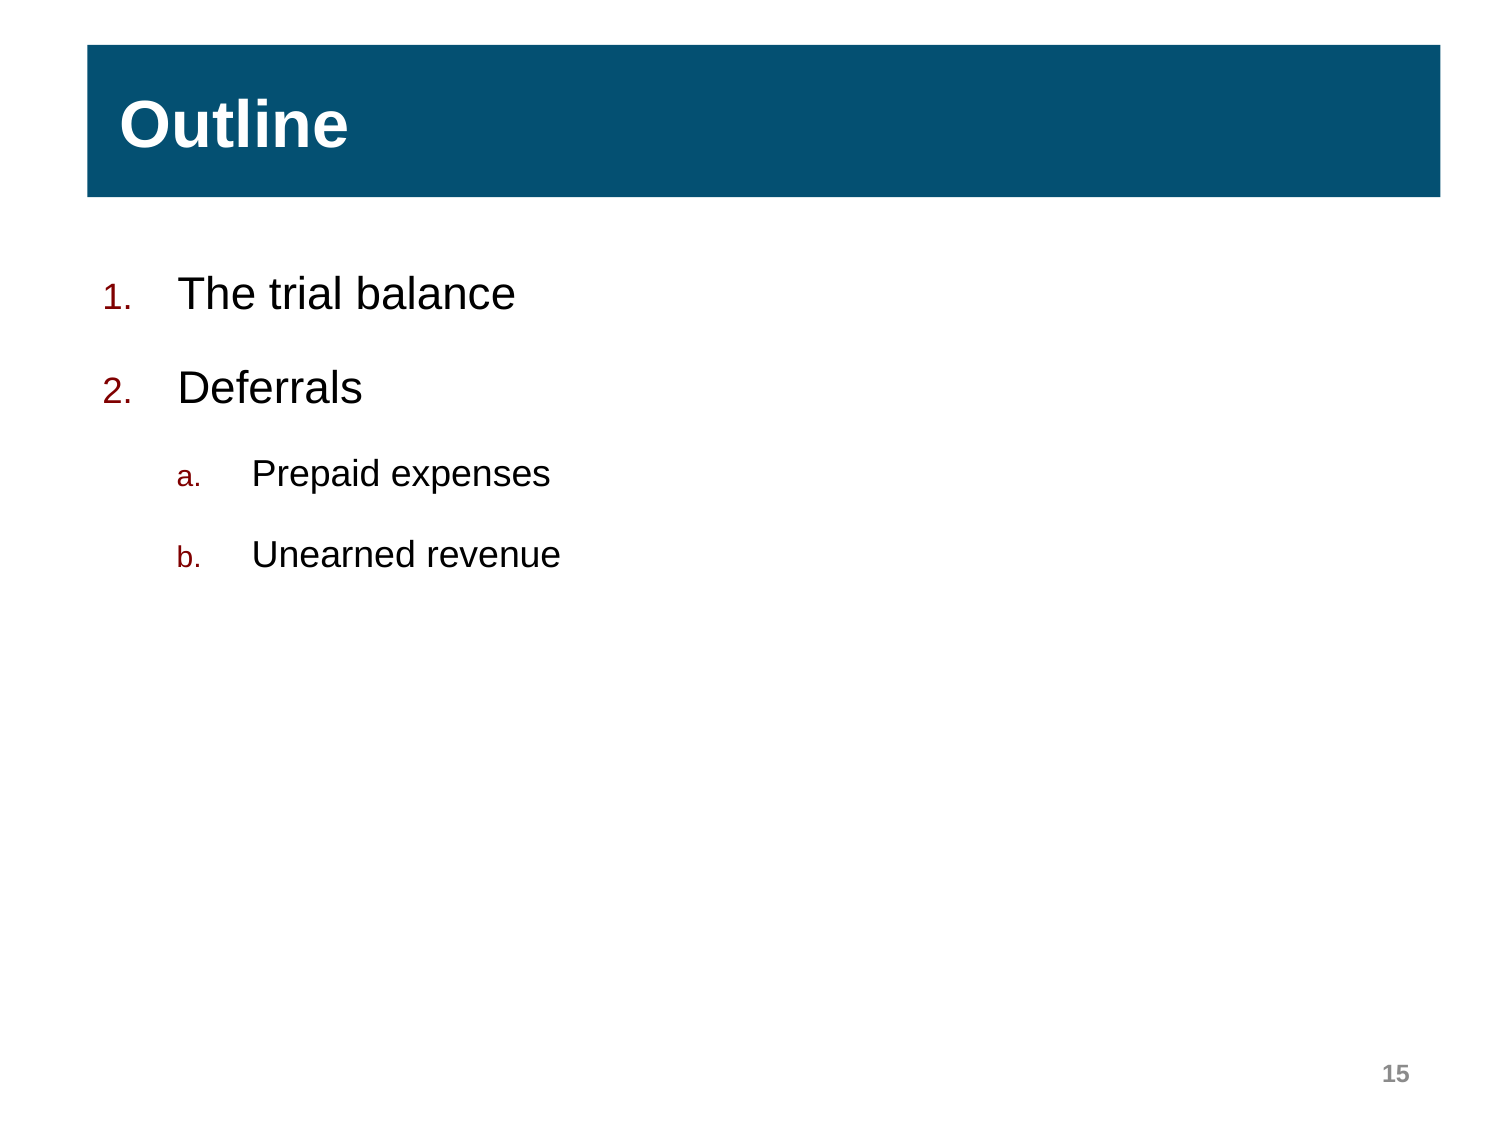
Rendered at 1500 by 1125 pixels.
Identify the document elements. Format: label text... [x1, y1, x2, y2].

text_box Outline [87, 44, 1441, 198]
text_box The trial balance Deferrals Prepaid expenses Unearned revenue [87, 242, 1363, 583]
slide_number 15 [1074, 1042, 1425, 1103]
